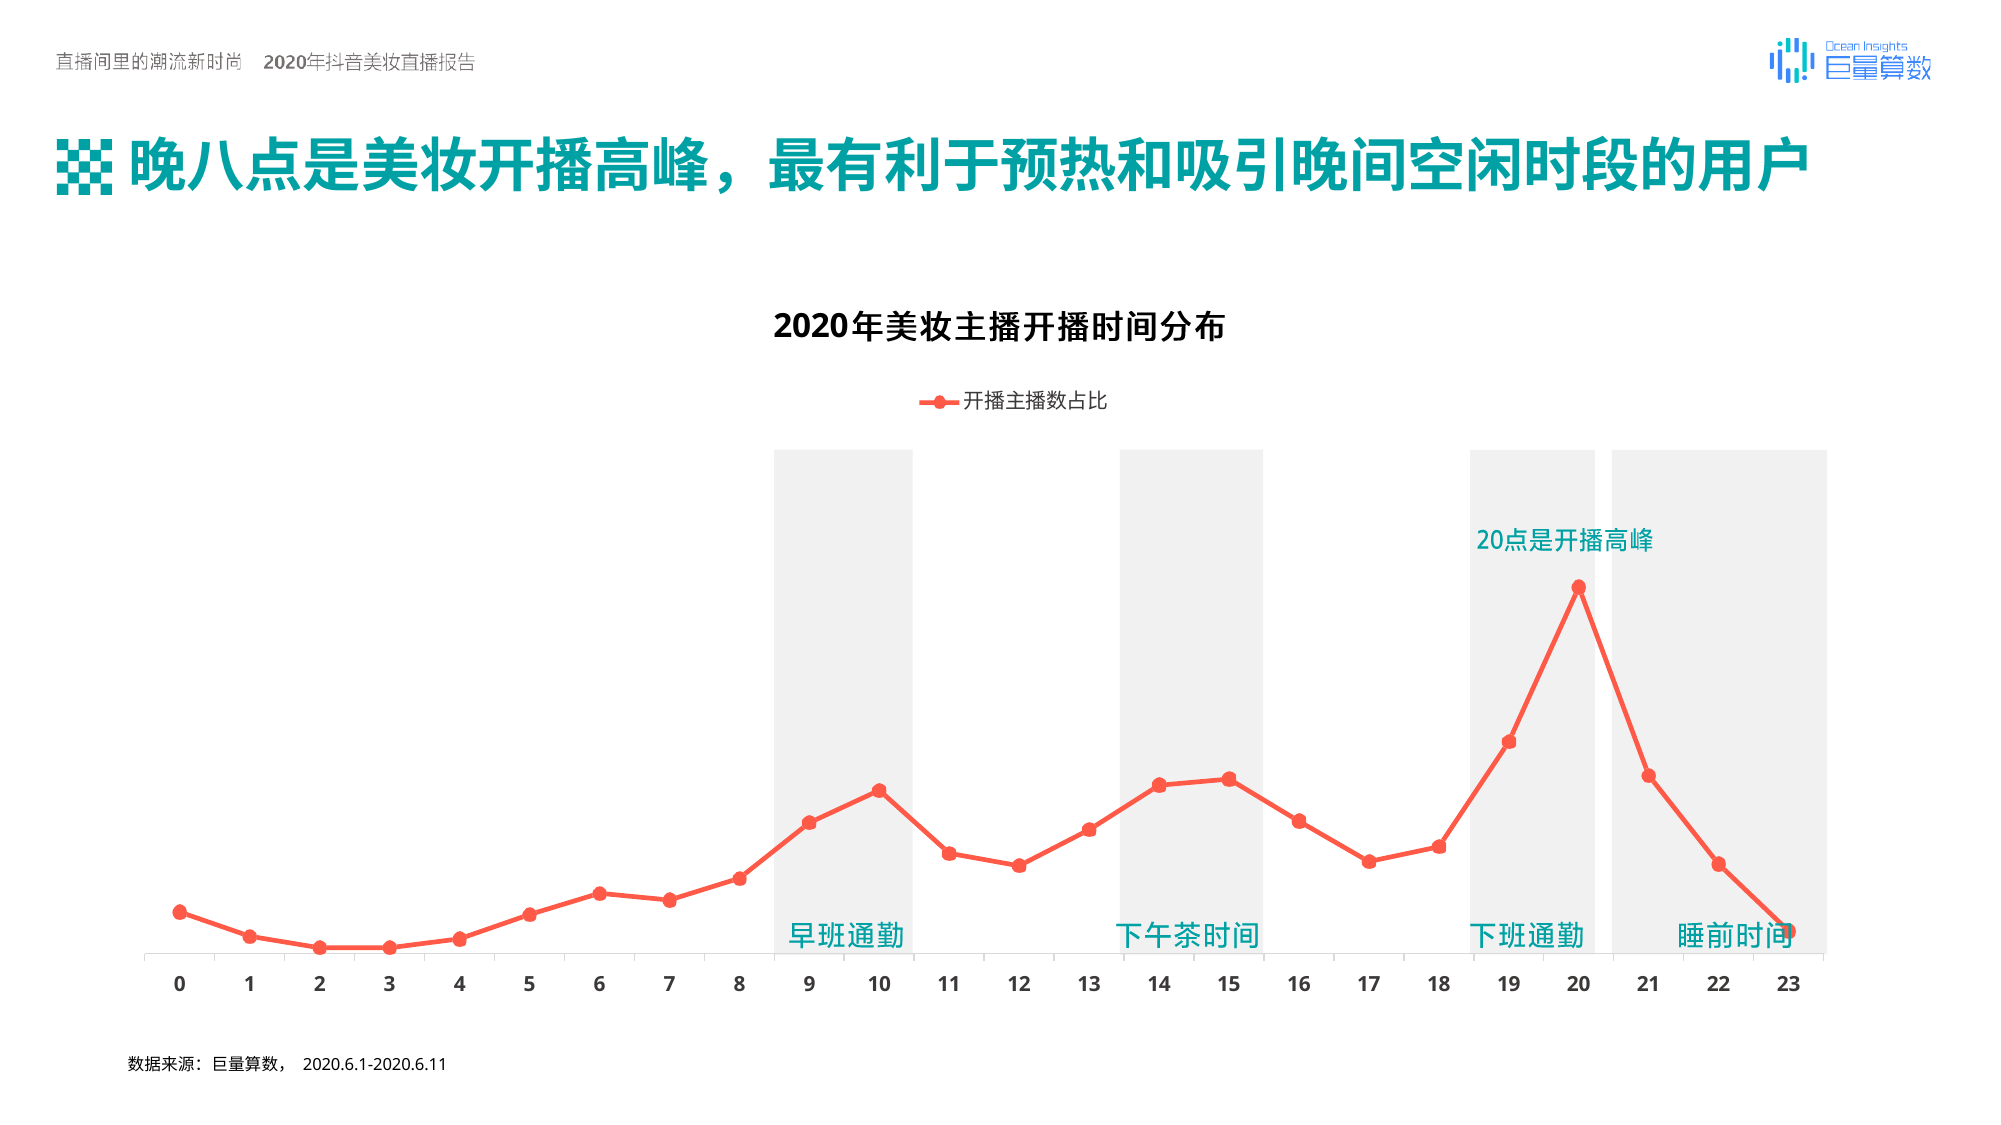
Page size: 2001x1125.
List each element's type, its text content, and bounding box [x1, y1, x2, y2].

text_box [537, 595, 1776, 930]
text_box [522, 907, 537, 922]
text_box 8 [731, 968, 748, 996]
text_box [67, 172, 80, 184]
text_box [452, 931, 467, 947]
text_box 12 [1005, 968, 1034, 996]
text_box 23 [1774, 968, 1804, 996]
picture [1826, 56, 1850, 79]
text_box 数据来源：巨量算数， 2020.6.1-2020.6.11 [125, 1051, 453, 1074]
text_box [78, 161, 91, 173]
text_box [187, 912, 522, 948]
text_box [1431, 839, 1447, 854]
text_box [1361, 854, 1377, 869]
text_box [1470, 449, 1595, 798]
text_box [774, 920, 913, 953]
text_box 18 [1425, 968, 1454, 996]
text_box 19 [1494, 968, 1524, 996]
picture [1907, 56, 1931, 80]
text_box [801, 815, 817, 830]
text_box [78, 183, 91, 195]
text_box 21 [1634, 968, 1664, 996]
text_box [1151, 777, 1167, 793]
text_box [1611, 449, 1828, 955]
text_box [56, 183, 69, 195]
text_box [941, 846, 957, 861]
text_box 3 [381, 968, 398, 996]
text_box [1641, 768, 1656, 783]
text_box [1501, 734, 1517, 749]
text_box 16 [1285, 968, 1314, 996]
text_box 11 [935, 968, 964, 996]
text_box [312, 940, 327, 955]
text_box [1114, 918, 1290, 952]
text_box [56, 139, 69, 151]
text_box [919, 395, 960, 409]
text_box [1880, 43, 1888, 53]
text_box [850, 307, 1261, 346]
title 晚八点是美妆开播高峰，最有利于预热和吸引晚间空闲时段的用户 [126, 126, 1823, 317]
text_box 22 [1704, 968, 1734, 996]
text_box [787, 918, 935, 952]
text_box [56, 161, 69, 173]
text_box 15 [1215, 968, 1244, 996]
text_box 4 [451, 968, 468, 996]
text_box [662, 892, 677, 908]
text_box [1291, 813, 1307, 829]
text_box 13 [1075, 968, 1104, 996]
text_box [1221, 771, 1237, 787]
text_box 2020 [771, 302, 853, 345]
text_box [1676, 918, 1823, 952]
text_box [67, 149, 80, 162]
text_box [172, 904, 187, 920]
text_box 6 [591, 968, 608, 996]
text_box [1503, 525, 1679, 555]
text_box 10 [865, 968, 894, 996]
text_box [1571, 579, 1586, 595]
text_box [1119, 449, 1264, 810]
text_box 1 [241, 968, 258, 996]
text_box [732, 871, 747, 886]
text_box [1011, 858, 1027, 873]
text_box [100, 139, 112, 151]
text_box 20 [1564, 968, 1594, 996]
text_box [78, 139, 91, 151]
text_box [382, 940, 397, 955]
text_box 17 [1355, 968, 1384, 996]
picture [1769, 38, 1815, 83]
text_box [1826, 41, 1840, 51]
picture [56, 52, 241, 70]
picture [1853, 55, 1904, 80]
text_box [1711, 856, 1726, 872]
text_box 开播主播数占比 [961, 386, 1112, 414]
text_box 2 [311, 968, 328, 996]
text_box [1081, 822, 1097, 837]
text_box 9 [801, 968, 818, 996]
text_box 7 [661, 968, 678, 996]
text_box 14 [1145, 968, 1174, 996]
text_box [774, 449, 913, 849]
text_box [1476, 525, 1503, 555]
text_box 5 [521, 968, 538, 996]
text_box [592, 886, 607, 901]
text_box [89, 149, 102, 162]
text_box 0 [171, 968, 188, 996]
text_box [242, 929, 257, 944]
text_box [89, 172, 102, 184]
text_box [100, 183, 112, 195]
text_box [100, 161, 112, 173]
text_box [871, 783, 887, 798]
text_box [1468, 918, 1615, 952]
picture [264, 52, 475, 71]
